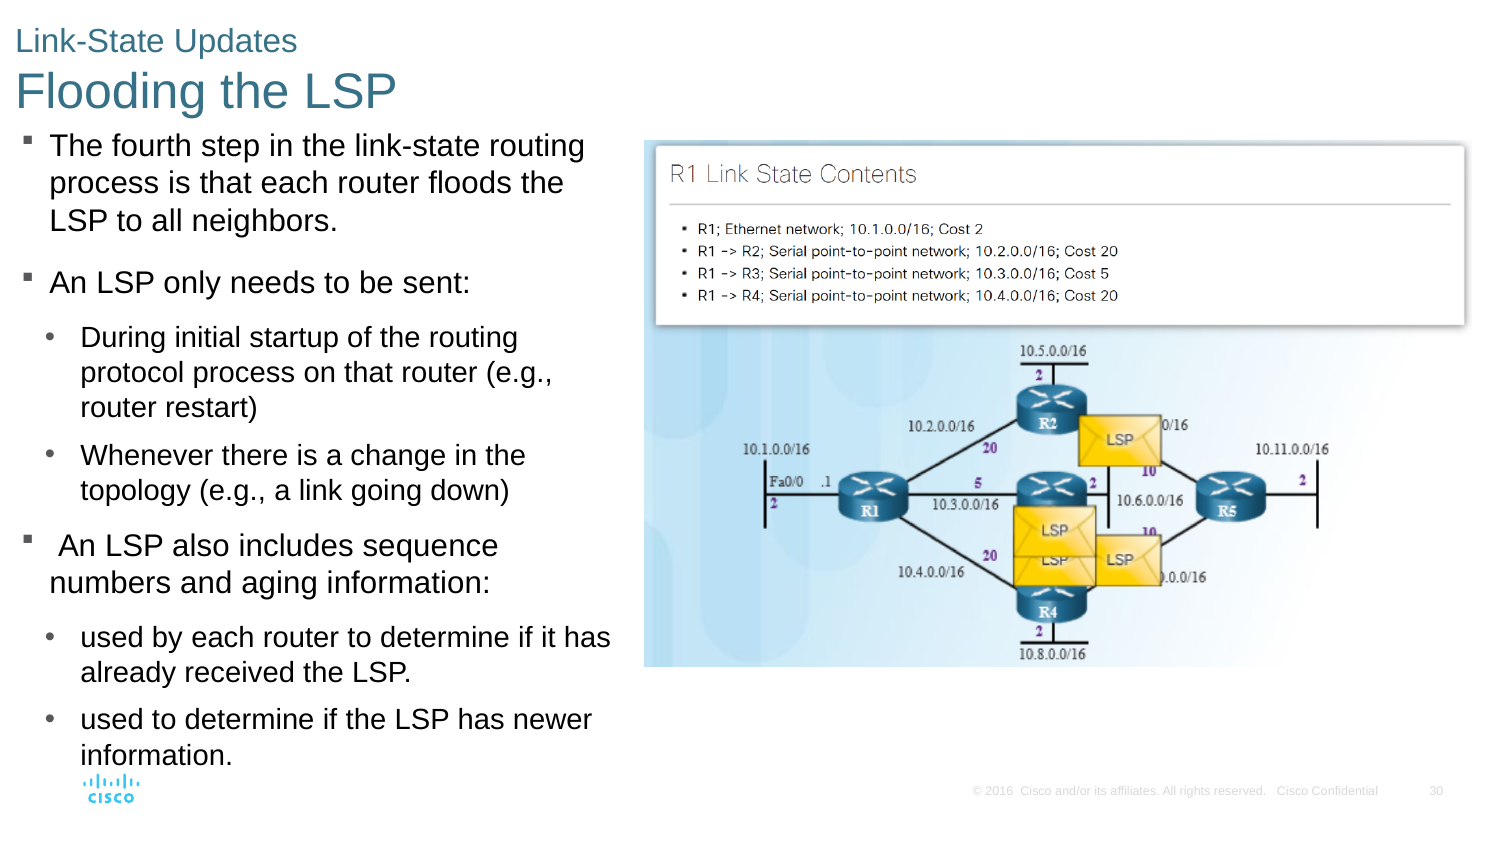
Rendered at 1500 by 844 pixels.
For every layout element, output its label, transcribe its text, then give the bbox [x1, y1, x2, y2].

picture [644, 140, 1472, 667]
title Link-State Updates Flooding the LSP [0, 6, 1500, 131]
list The fourth step in the link-state routing process is that each router floods the LSP to all neighbors. An LSP only needs to be sent: During initial startup of the routing protocol process on that router (e.g., router restart) Whenever there is a change in the topology (e.g., a link going down) An LSP also includes sequence numbers and aging information: used by each router to determine if it has already received the LSP. used to determine if the LSP has newer information. [6, 131, 652, 814]
